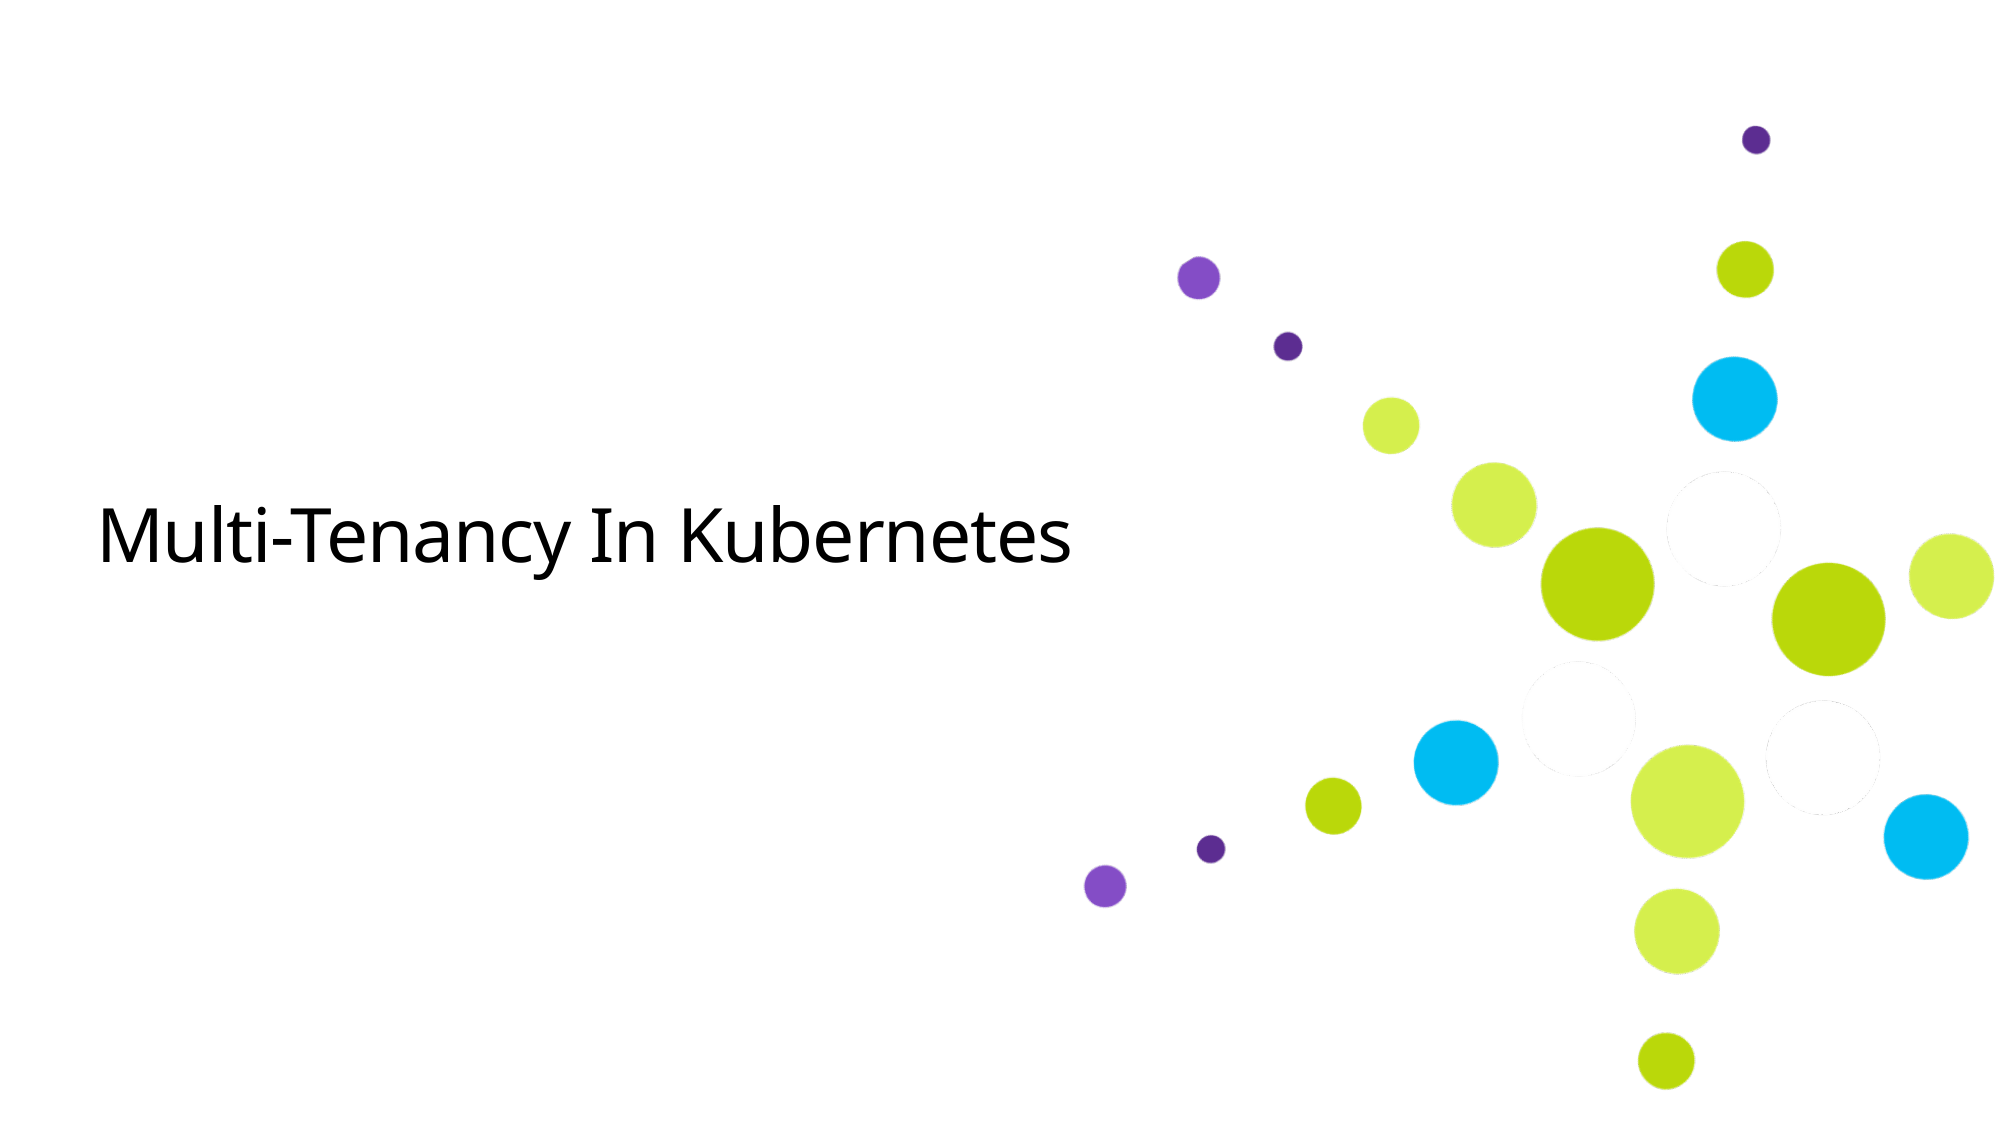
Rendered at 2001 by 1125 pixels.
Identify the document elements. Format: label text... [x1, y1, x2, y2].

title Multi-Tenancy In Kubernetes [96, 498, 1101, 580]
picture [836, 96, 2000, 1125]
